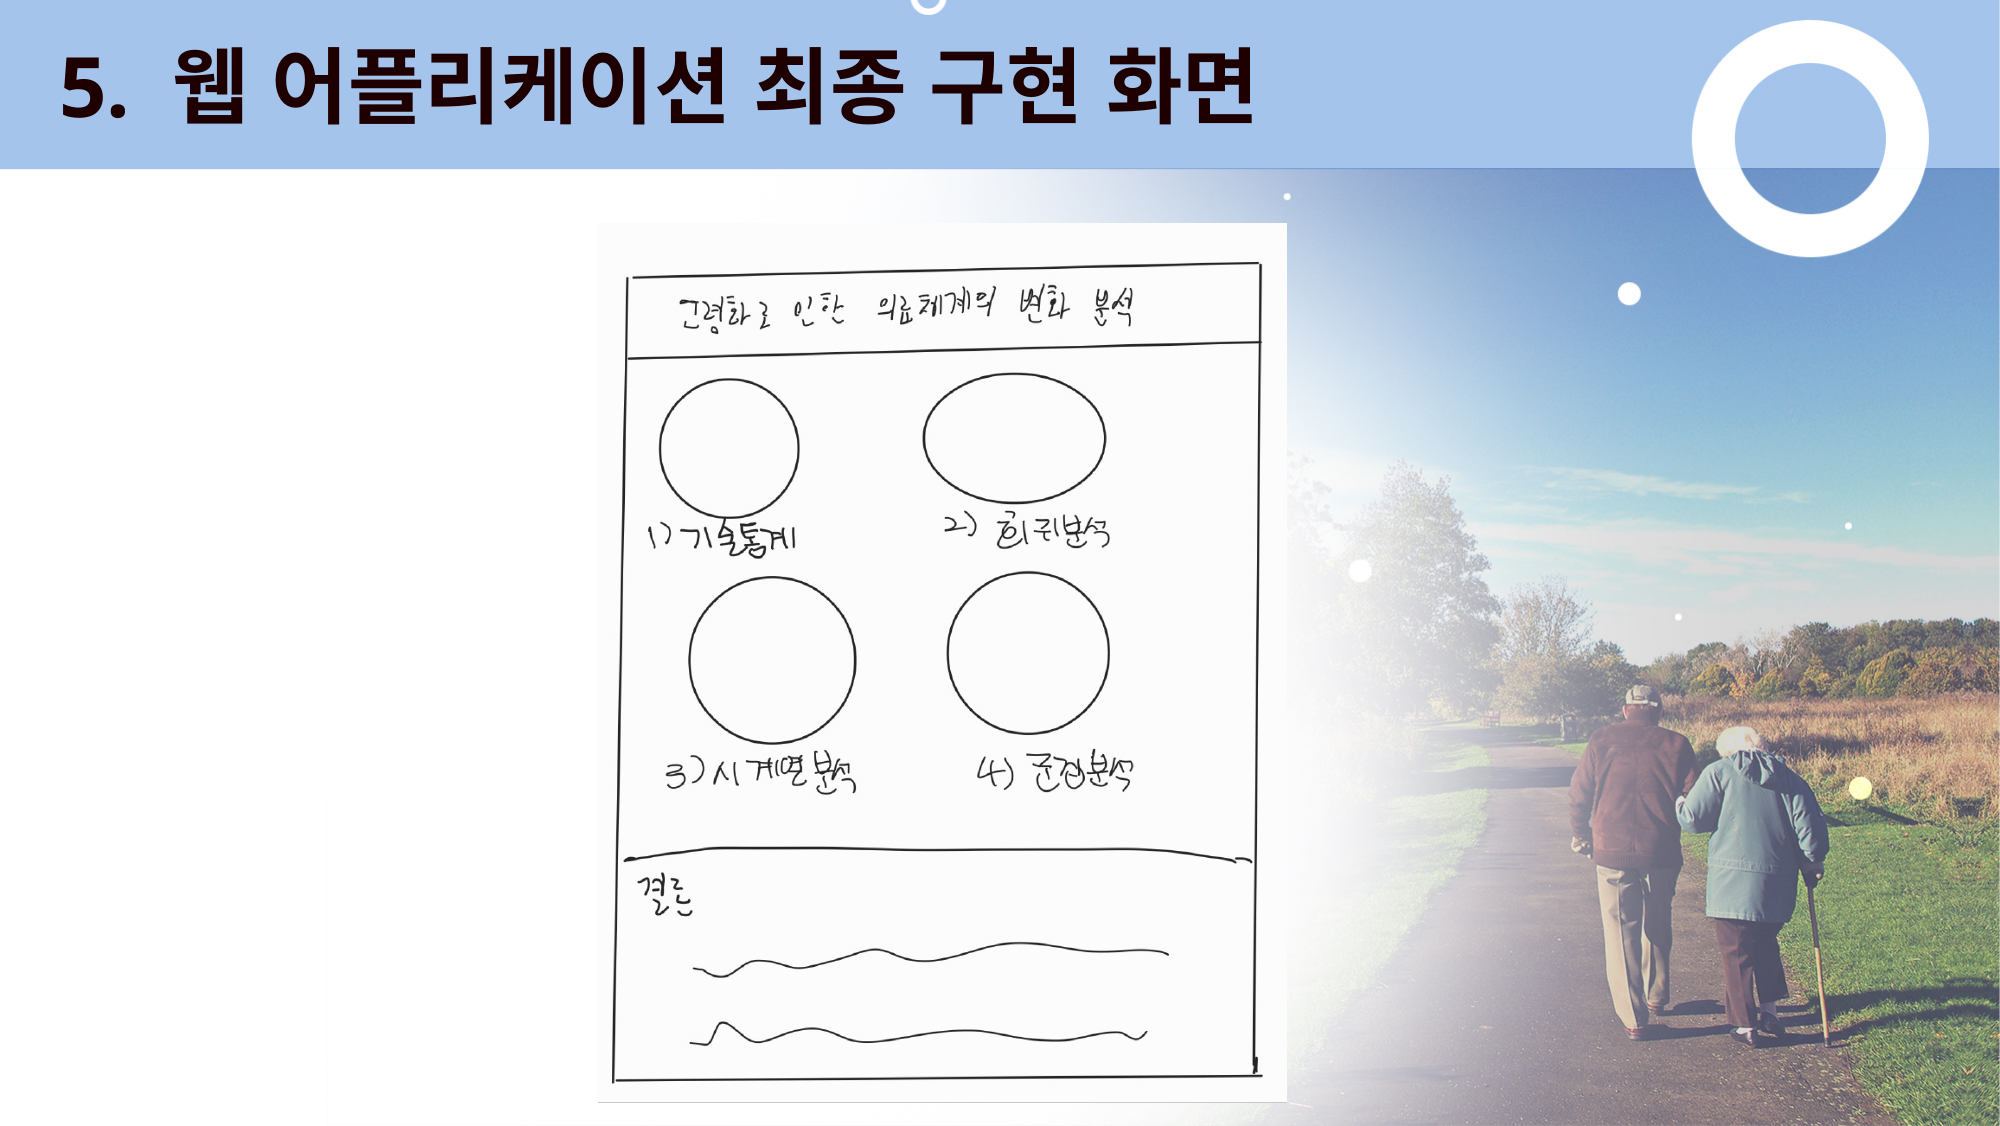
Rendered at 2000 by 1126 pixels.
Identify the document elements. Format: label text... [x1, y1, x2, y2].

title 5. 웹 어플리케이션 최종 구현 화면 [43, 18, 1401, 150]
picture [0, 0, 2000, 1126]
